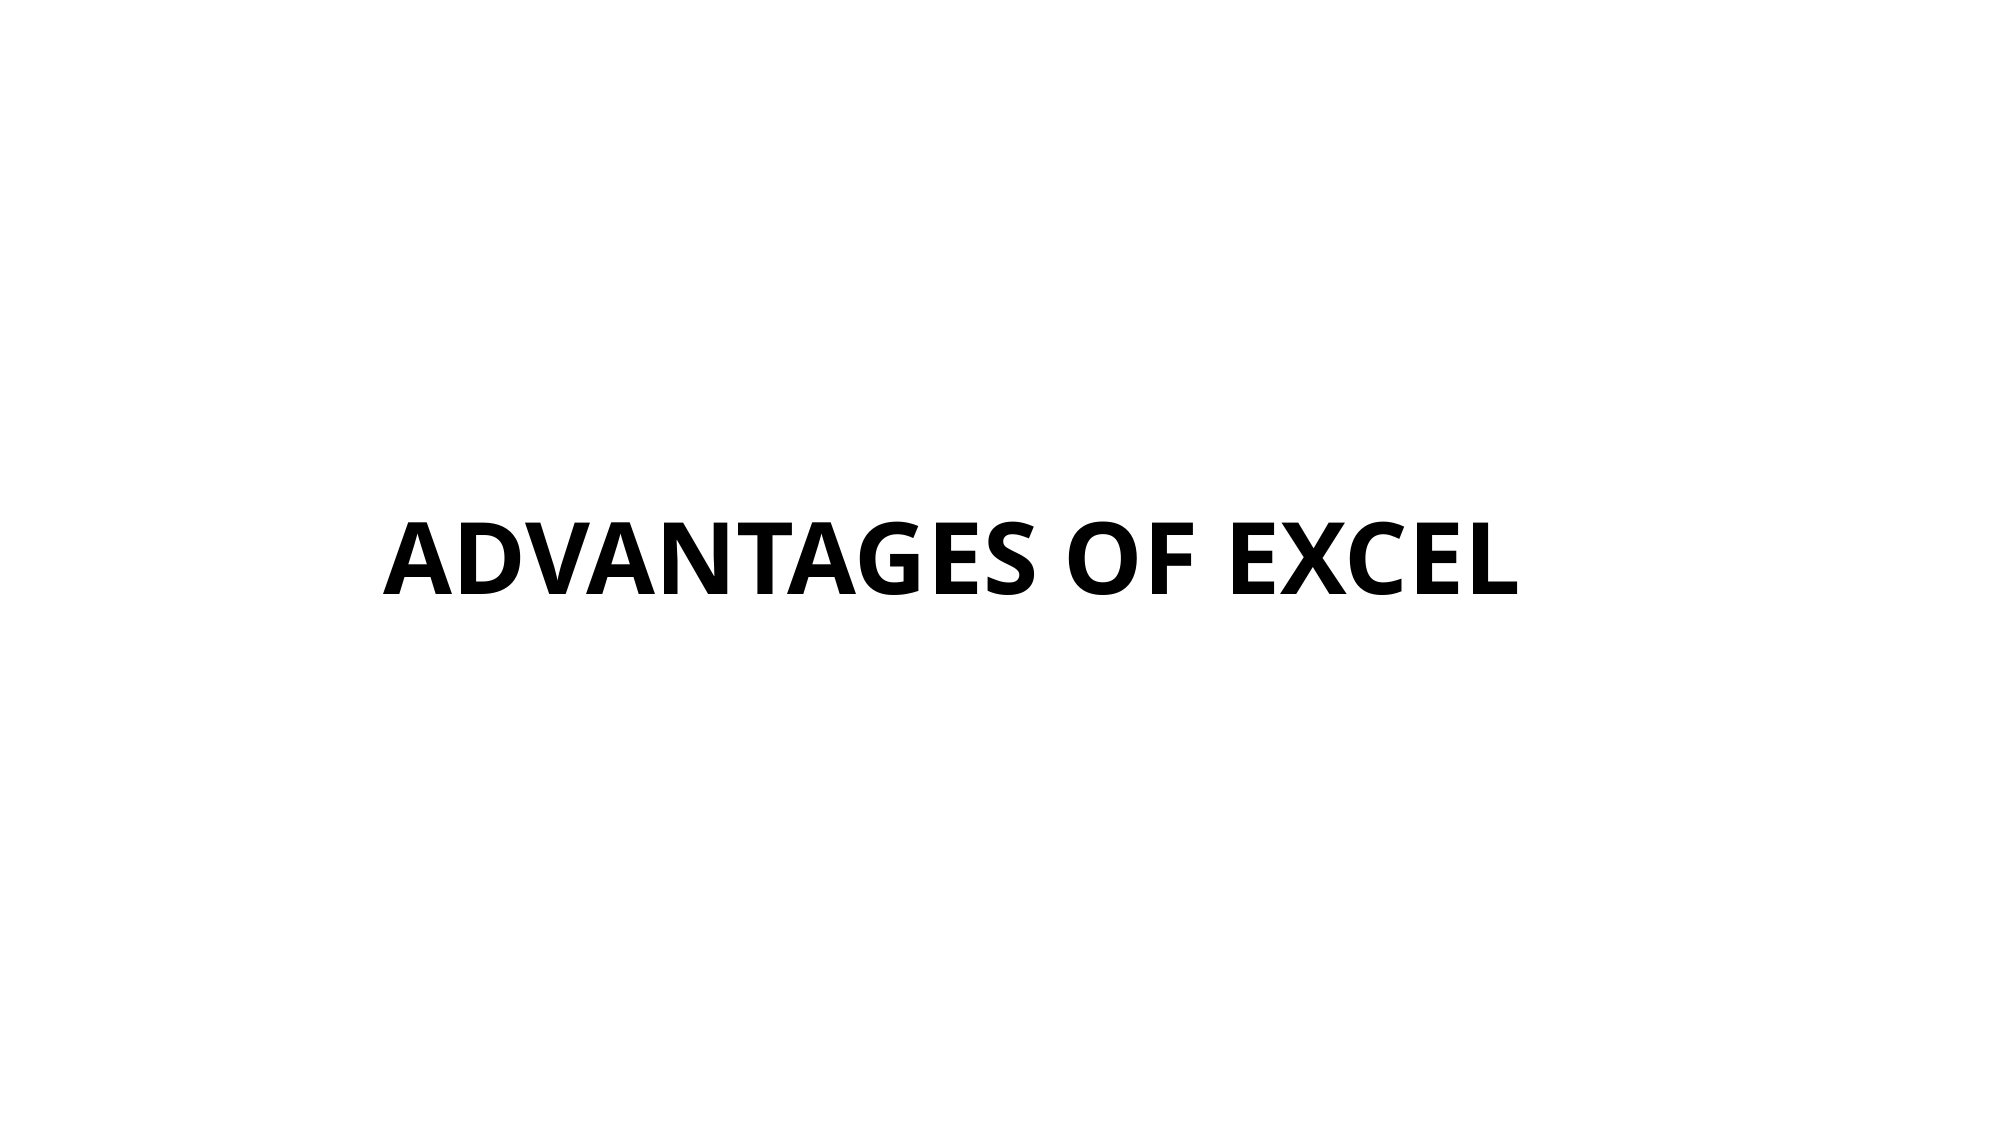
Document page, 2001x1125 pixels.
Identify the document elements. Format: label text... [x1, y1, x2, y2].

title ADVANTAGES OF EXCEL [368, 453, 2000, 672]
